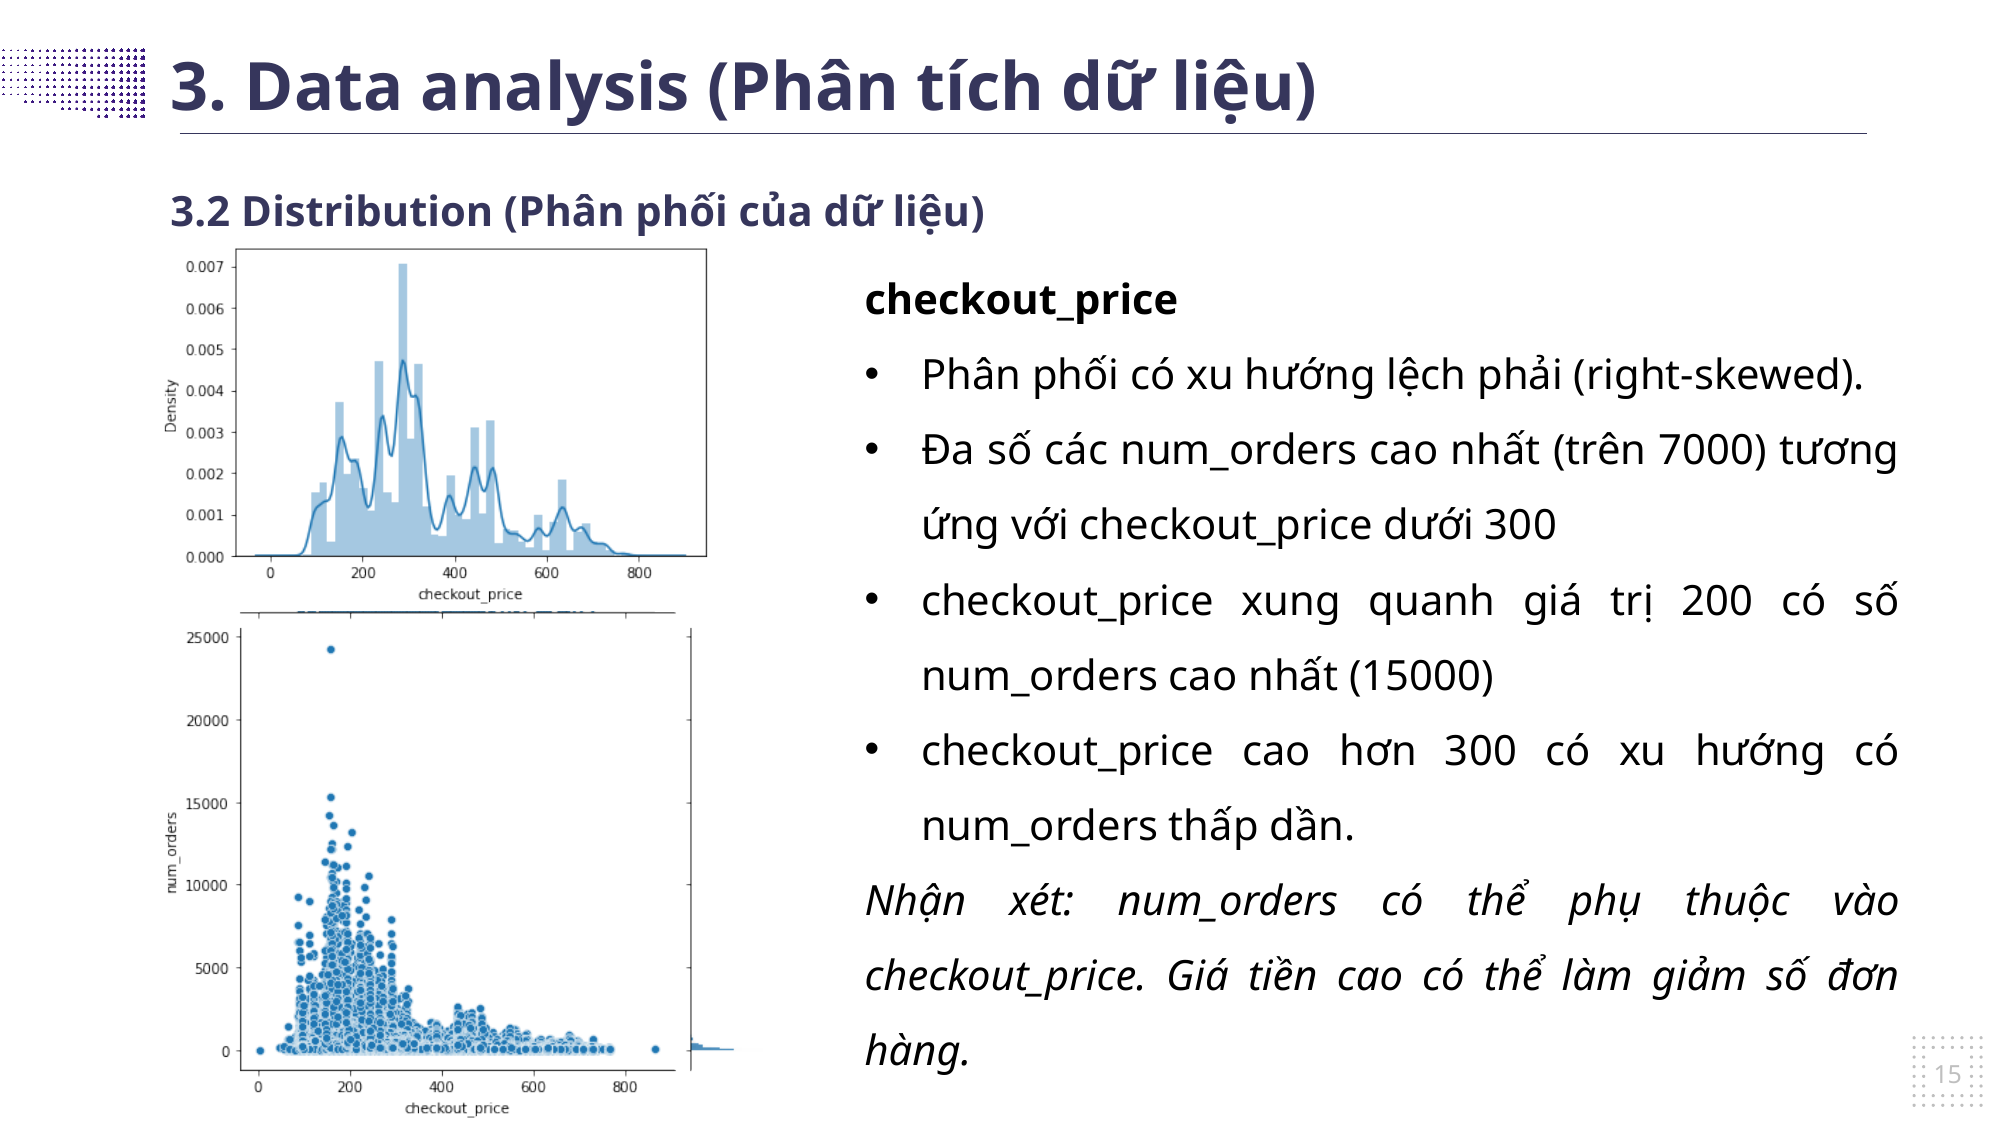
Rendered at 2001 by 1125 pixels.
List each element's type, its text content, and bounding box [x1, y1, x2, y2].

picture [154, 240, 775, 1125]
text_box checkout_price Phân phối có xu hướng lệch phải (right-skewed). Đa số các num_orders cao nhất (trên 7000) tương ứng với checkout_price dưới 300 checkout_price xung quanh giá trị 200 có số num_orders cao nhất (15000) checkout_price cao hơn 300 có xu hướng có num_orders thấp dần. Nhận xét: num_orders có thể phụ thuộc vào checkout_price. Giá tiền cao có thể làm giảm số đơn hàng. [849, 240, 1915, 1081]
text_box 3.2 Distribution (Phân phối của dữ liệu) [155, 152, 1915, 243]
list 3. Data analysis (Phân tích dữ liệu) [155, 45, 1872, 152]
slide_number 15 [1915, 1050, 1980, 1097]
